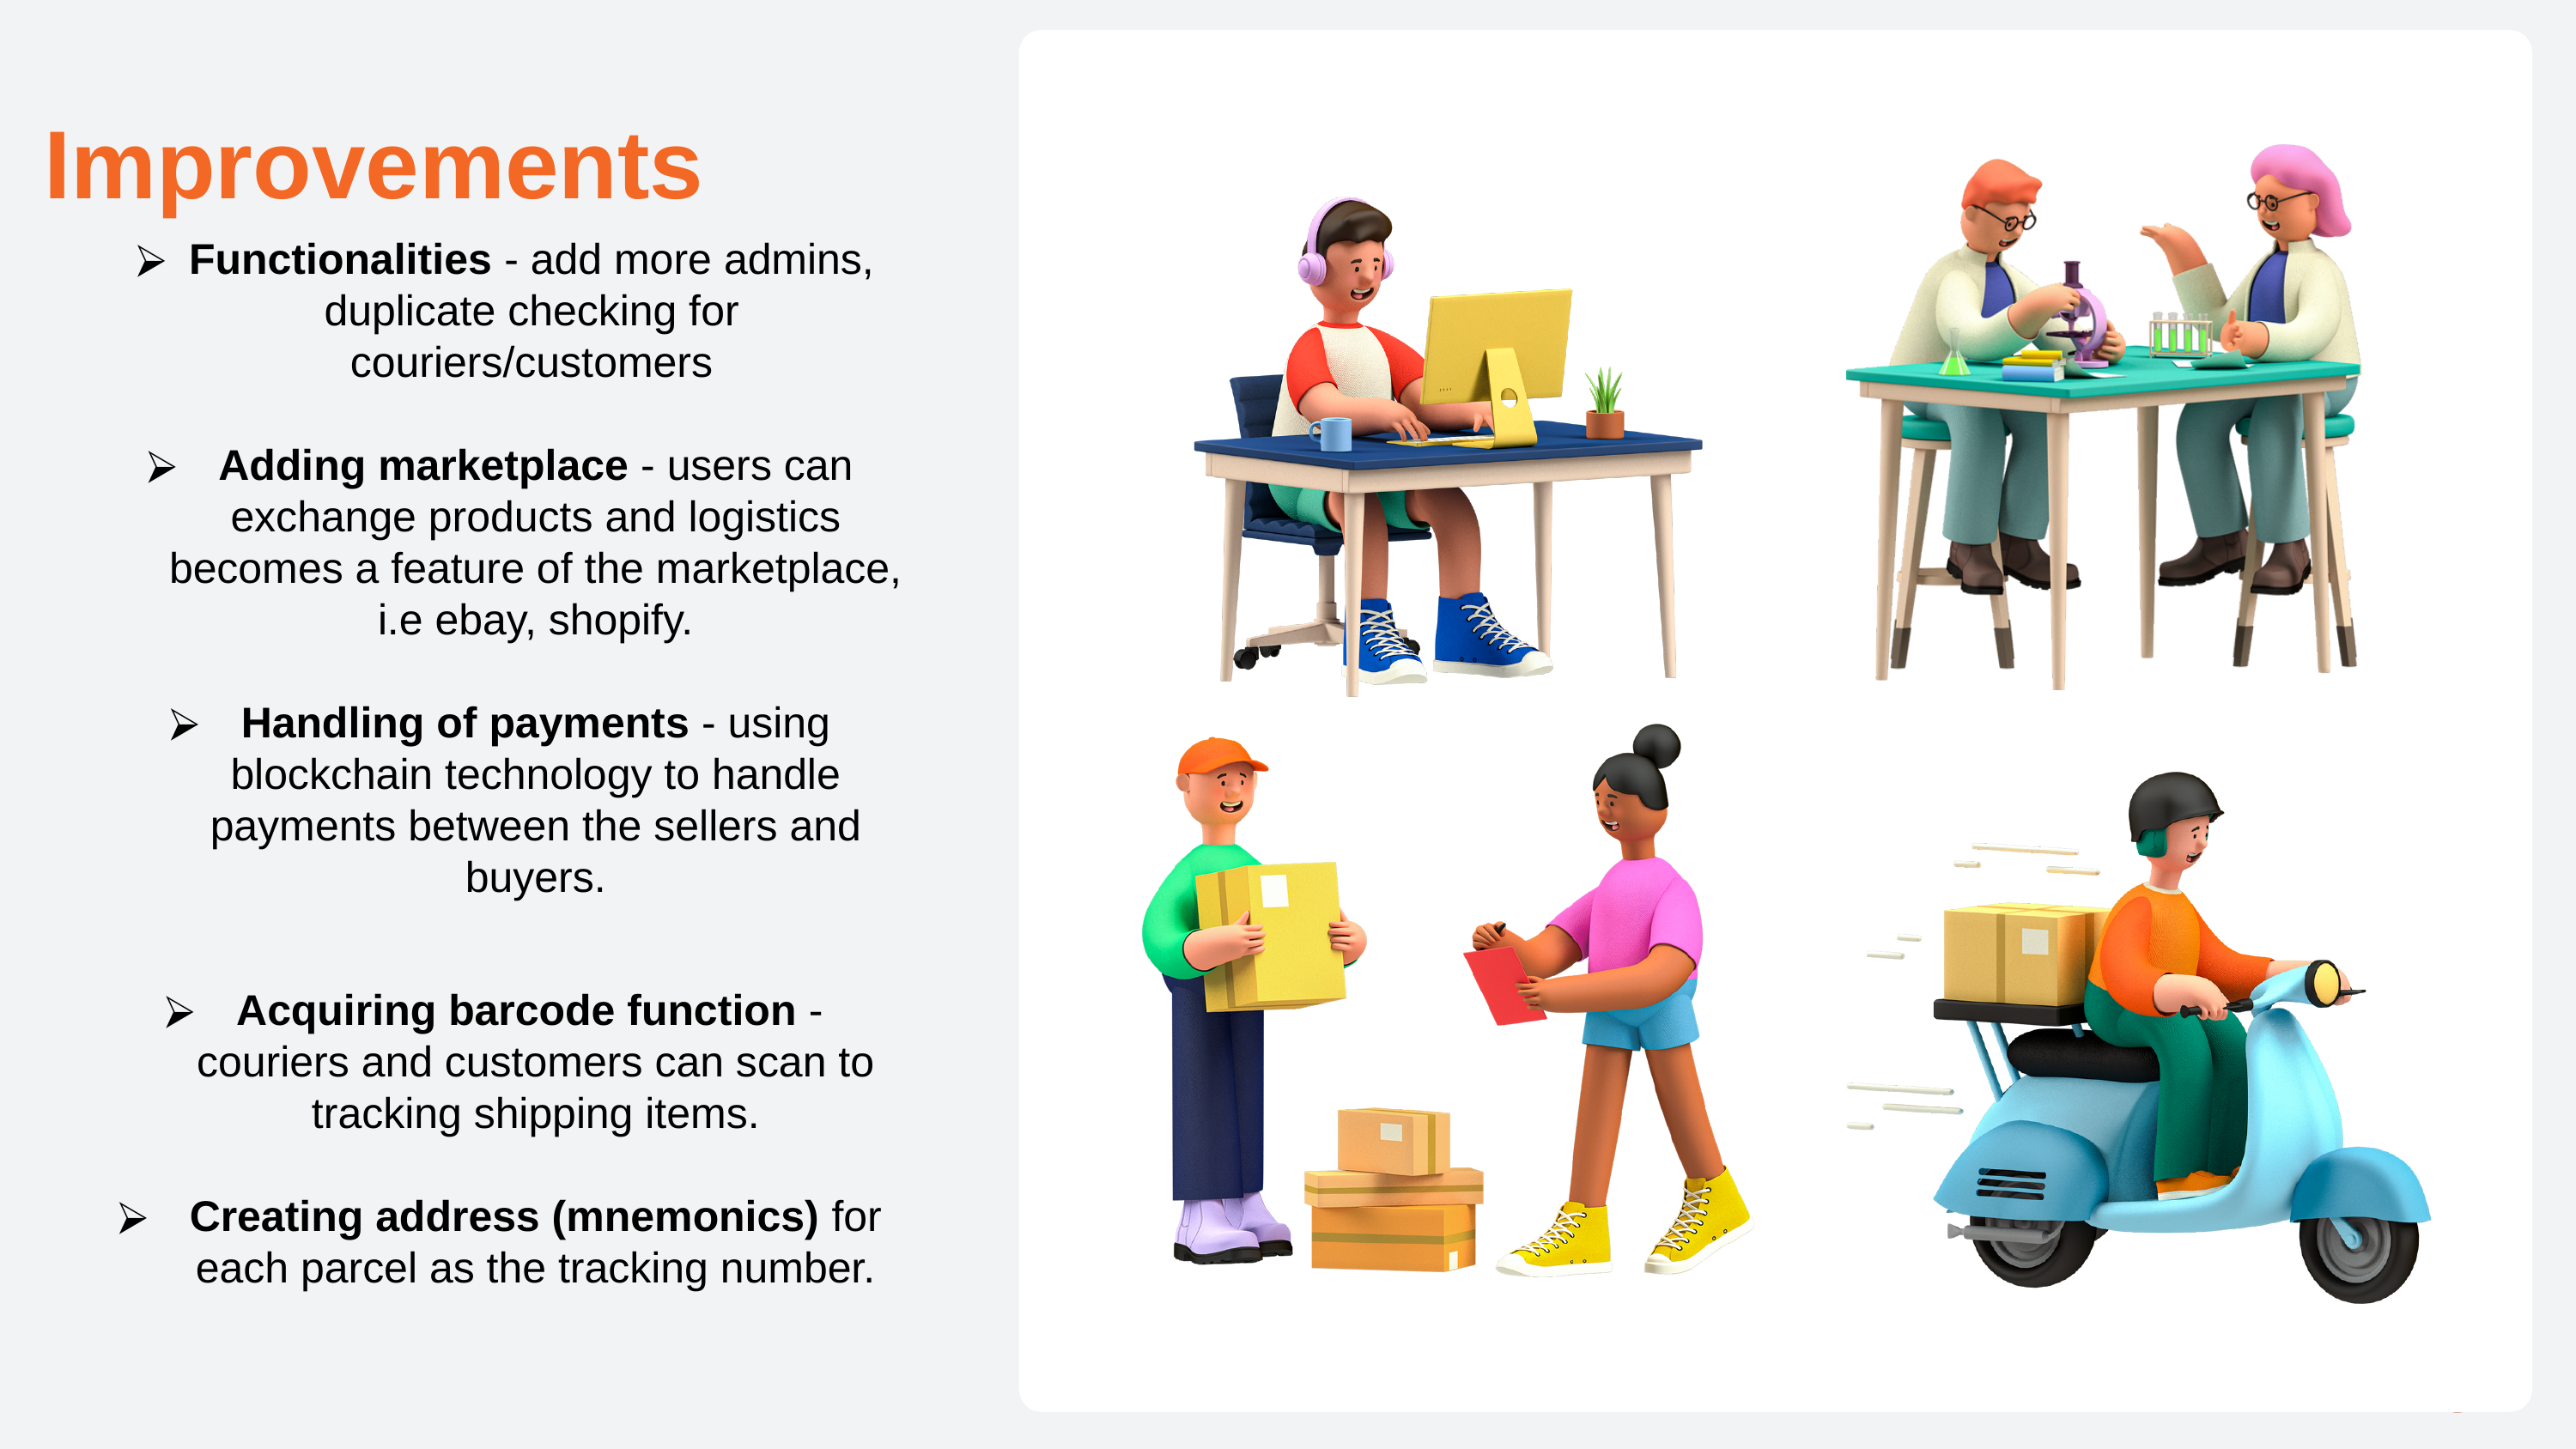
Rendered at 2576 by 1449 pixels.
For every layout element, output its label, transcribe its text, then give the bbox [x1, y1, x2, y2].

picture [1846, 772, 2432, 1304]
picture [1142, 724, 1754, 1277]
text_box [43, 64, 835, 242]
picture [1194, 196, 1703, 697]
text_box [1018, 29, 2532, 1412]
picture [1846, 143, 2362, 690]
text_box Functionalities - add more admins, duplicate checking for couriers/customers Adding marketplace - users can exchange products and logistics becomes a feature of the marketplace, i.e ebay, shopify. Handling of payments - using blockchain technology to handle payments between the sellers and buyers. Acquiring barcode function - couriers and customers can scan to tracking shipping items. Creating address (mnemonics) for each parcel as the tracking number. [72, 224, 927, 1401]
